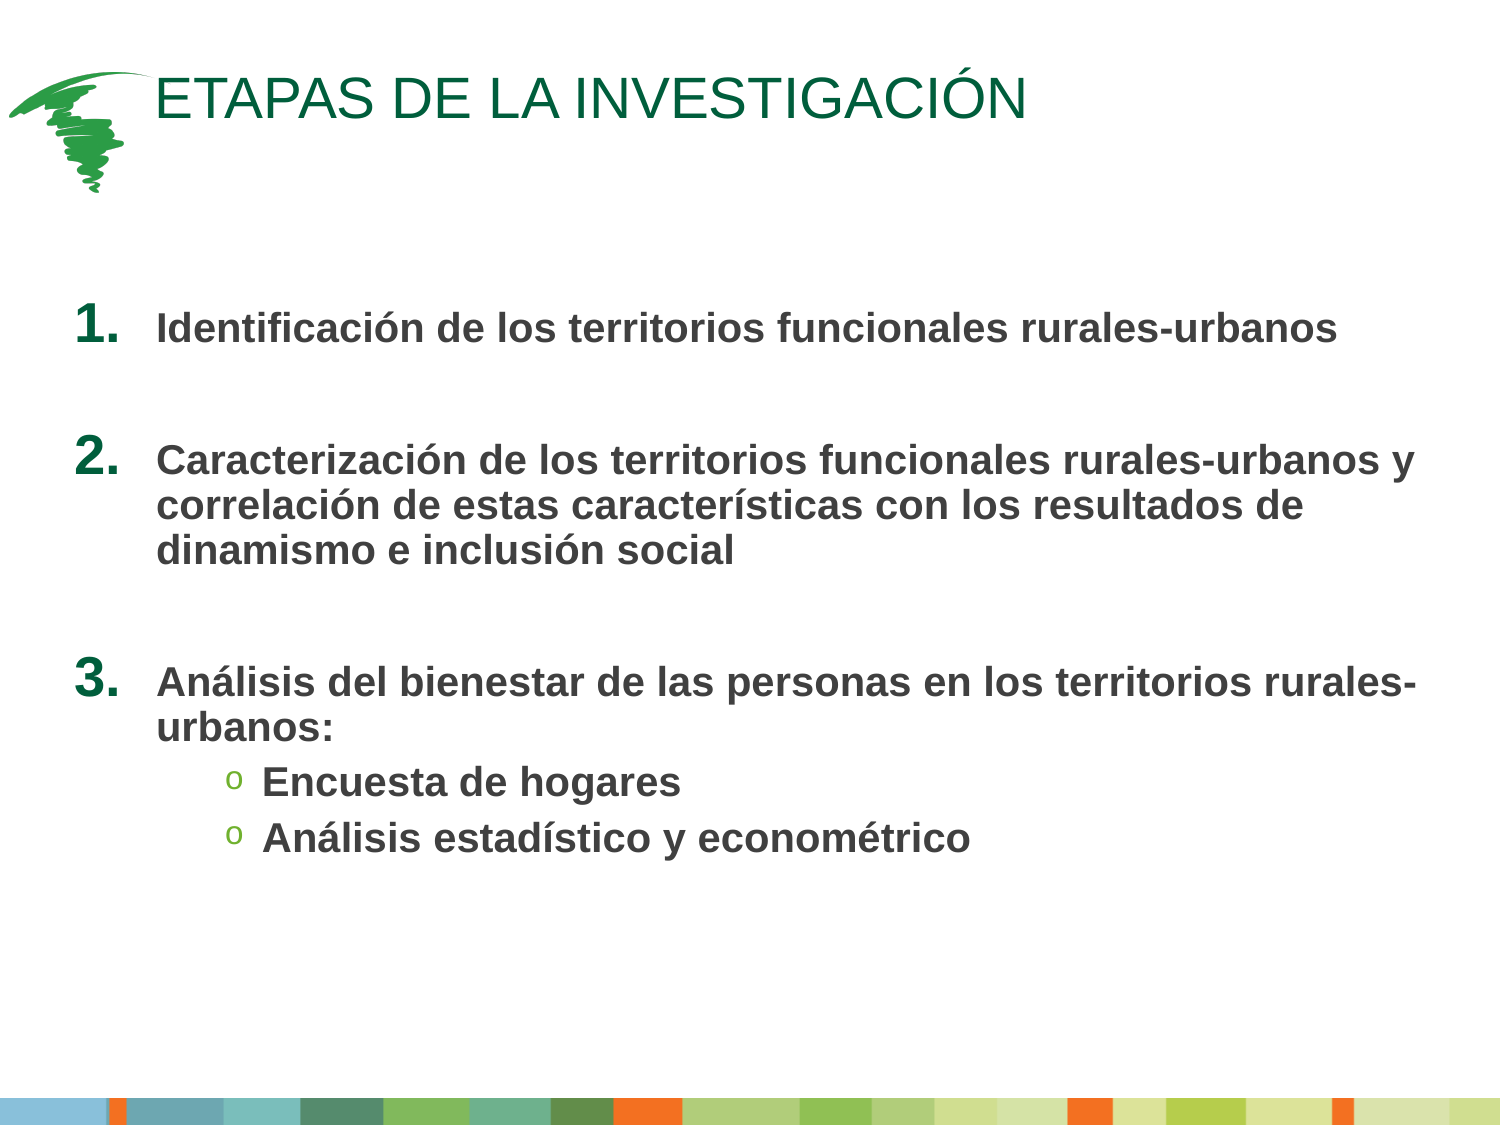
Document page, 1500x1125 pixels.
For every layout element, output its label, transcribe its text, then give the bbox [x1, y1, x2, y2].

title ETAPAS DE LA INVESTIGACIÓN [139, 61, 1439, 220]
picture [9, 72, 139, 193]
list Identificación de los territorios funcionales rurales-urbanos Caracterización de los territorios funcionales rurales-urbanos y correlación de estas características con los resultados de dinamismo e inclusión social Análisis del bienestar de las personas en los territorios rurales-urbanos: Encuesta de hogares Análisis estadístico y econométrico [59, 299, 1441, 1014]
